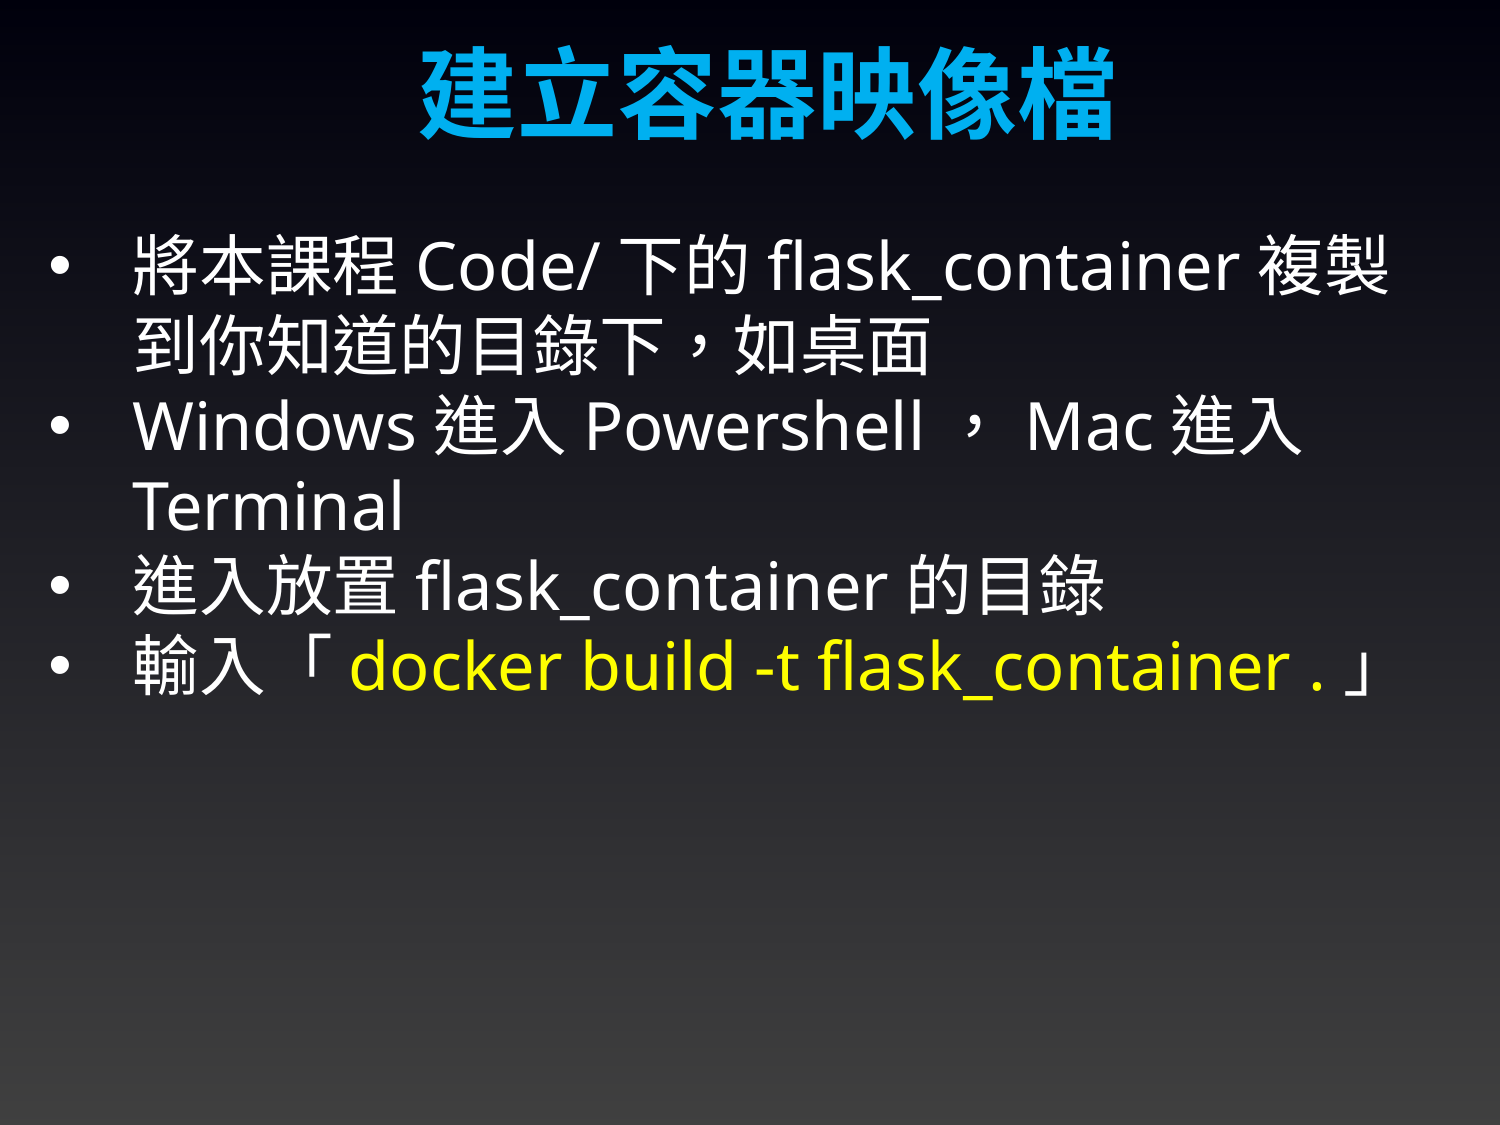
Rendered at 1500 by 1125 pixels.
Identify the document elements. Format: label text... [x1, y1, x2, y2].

text_box 將本課程Code/下的flask_container複製到你知道的目錄下，如桌面 Windows進入Powershell，Mac進入Terminal 進入放置flask_container的目錄 輸入「docker build -t flask_container .」 [33, 216, 1435, 712]
text_box 建立容器映像檔 [403, 3, 1305, 167]
